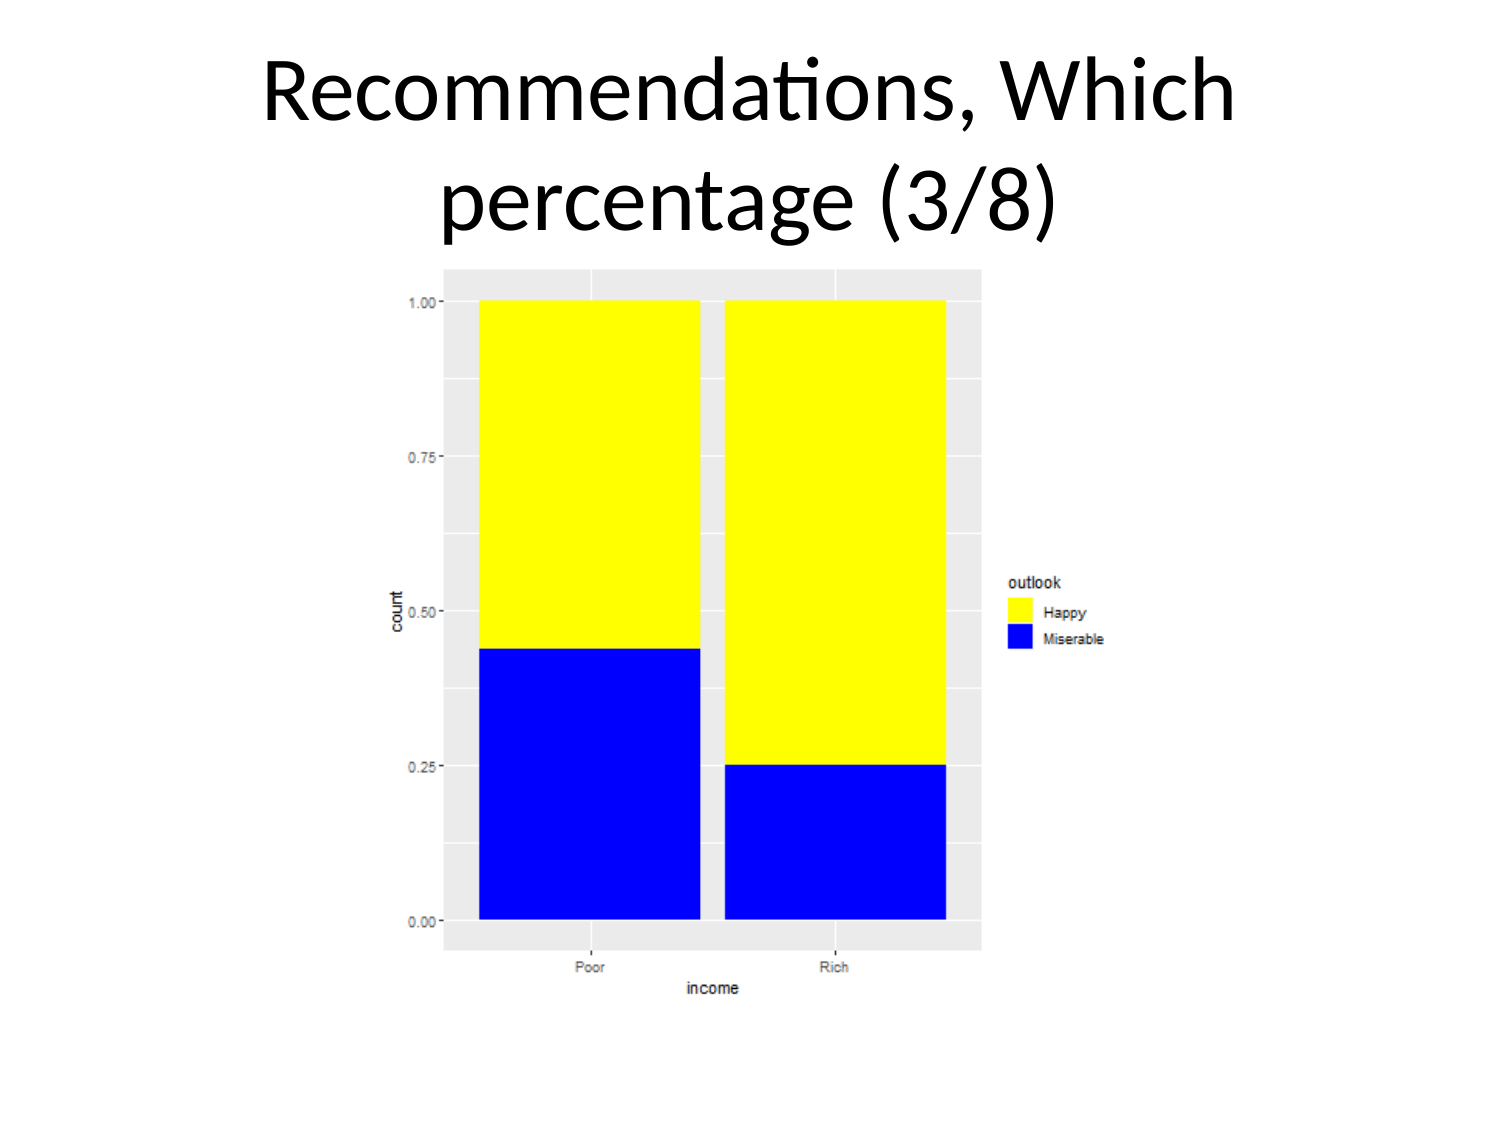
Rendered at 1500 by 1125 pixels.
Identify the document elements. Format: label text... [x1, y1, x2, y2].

picture [378, 262, 1122, 1005]
title Recommendations, Which percentage (3/8) [75, 45, 1425, 233]
